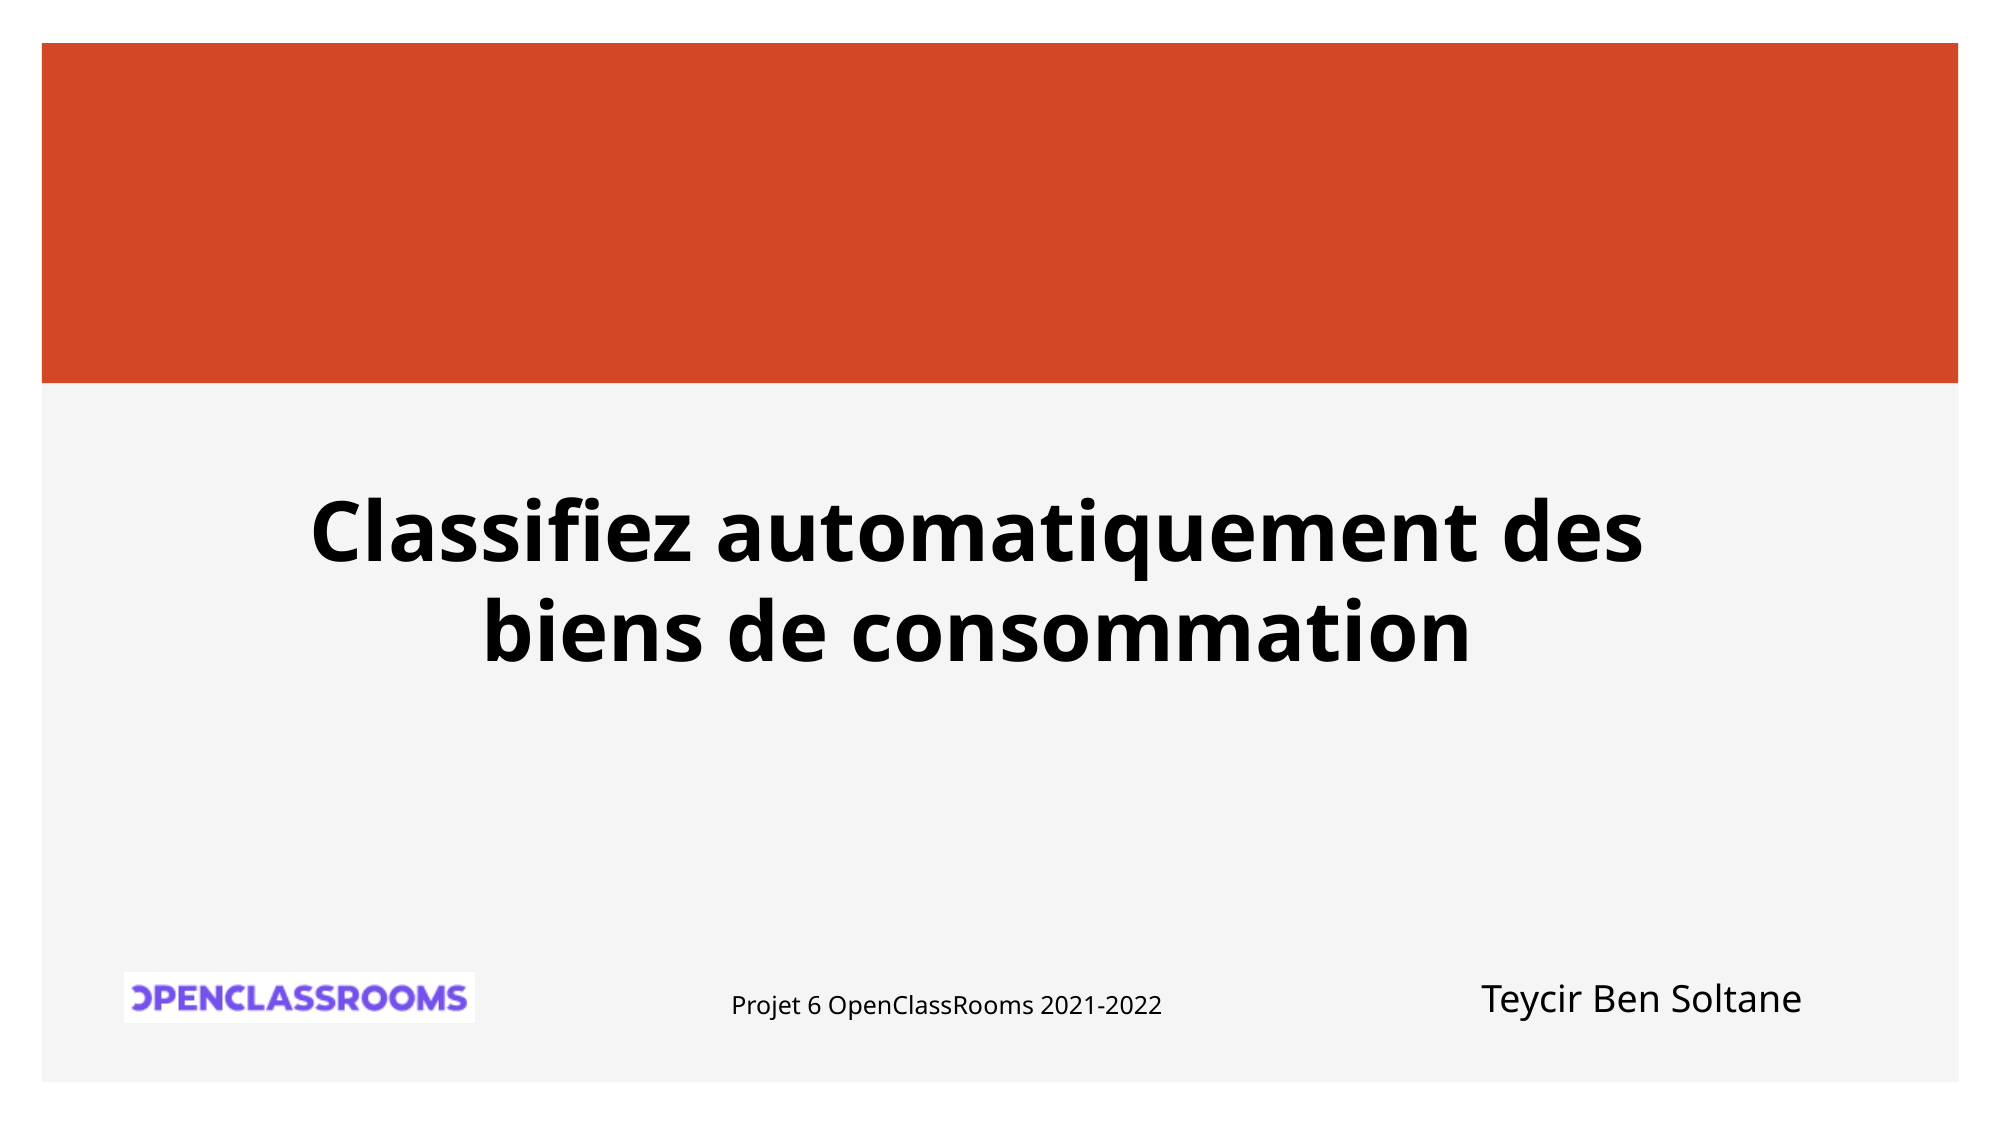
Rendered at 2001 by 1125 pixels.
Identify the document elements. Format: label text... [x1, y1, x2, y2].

picture [124, 972, 475, 1023]
text_box Projet 6 OpenClassRooms 2021-2022 [716, 967, 2000, 1125]
text_box Classifiez automatiquement des biens de consommation [228, 293, 1728, 686]
text_box Teycir Ben Soltane [1466, 967, 2000, 1027]
